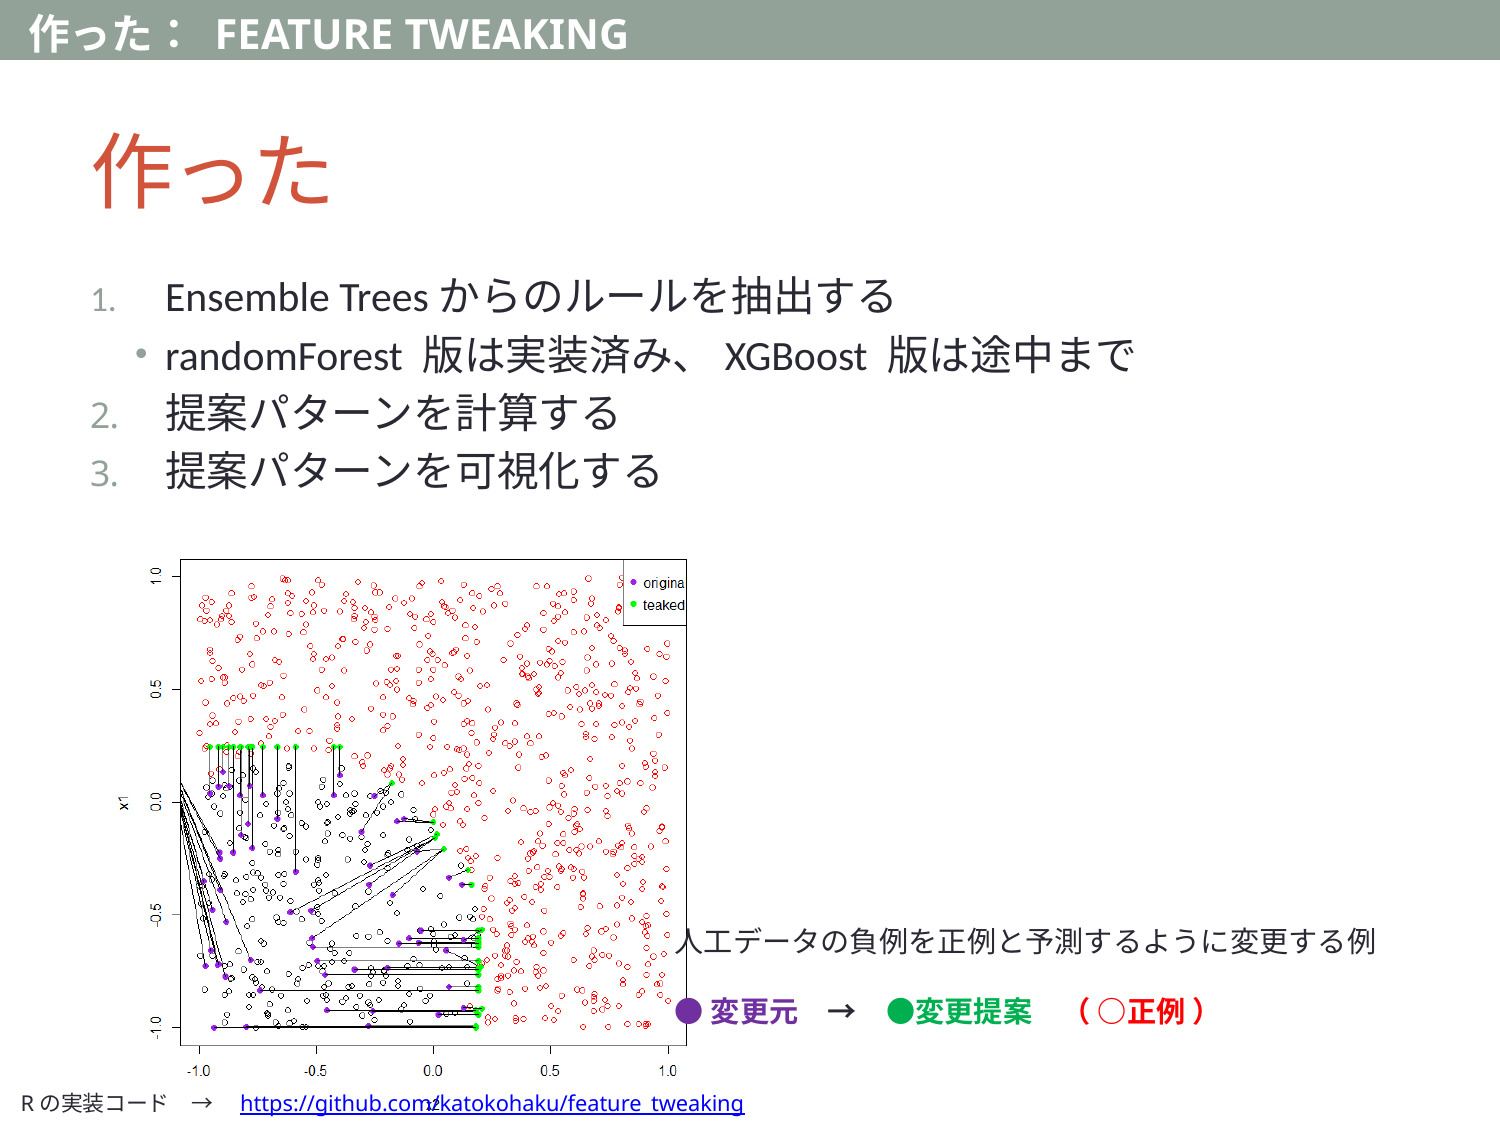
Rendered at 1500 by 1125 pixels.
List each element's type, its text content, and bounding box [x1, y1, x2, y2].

title 作った [75, 87, 1425, 250]
text_box 人工データの負例を正例と予測するように変更する例 ●変更元 → ●変更提案 （ ○正例 ） [728, 916, 1392, 1036]
text_box 作った： FEATURE TWEAKING [13, 0, 645, 65]
picture [111, 491, 721, 1125]
text_box Rの実装コード → https://github.com/katokohaku/feature_tweaking [728, 1082, 880, 1125]
text_box Rの実装コード → https://github.com/katokohaku/feature_tweaking [5, 1082, 109, 1125]
list Ensemble Treesからのルールを抽出する randomForest 版は実装済み、XGBoost 版は途中まで 提案パターンを計算する 提案パターンを可視化する [75, 262, 1425, 1063]
